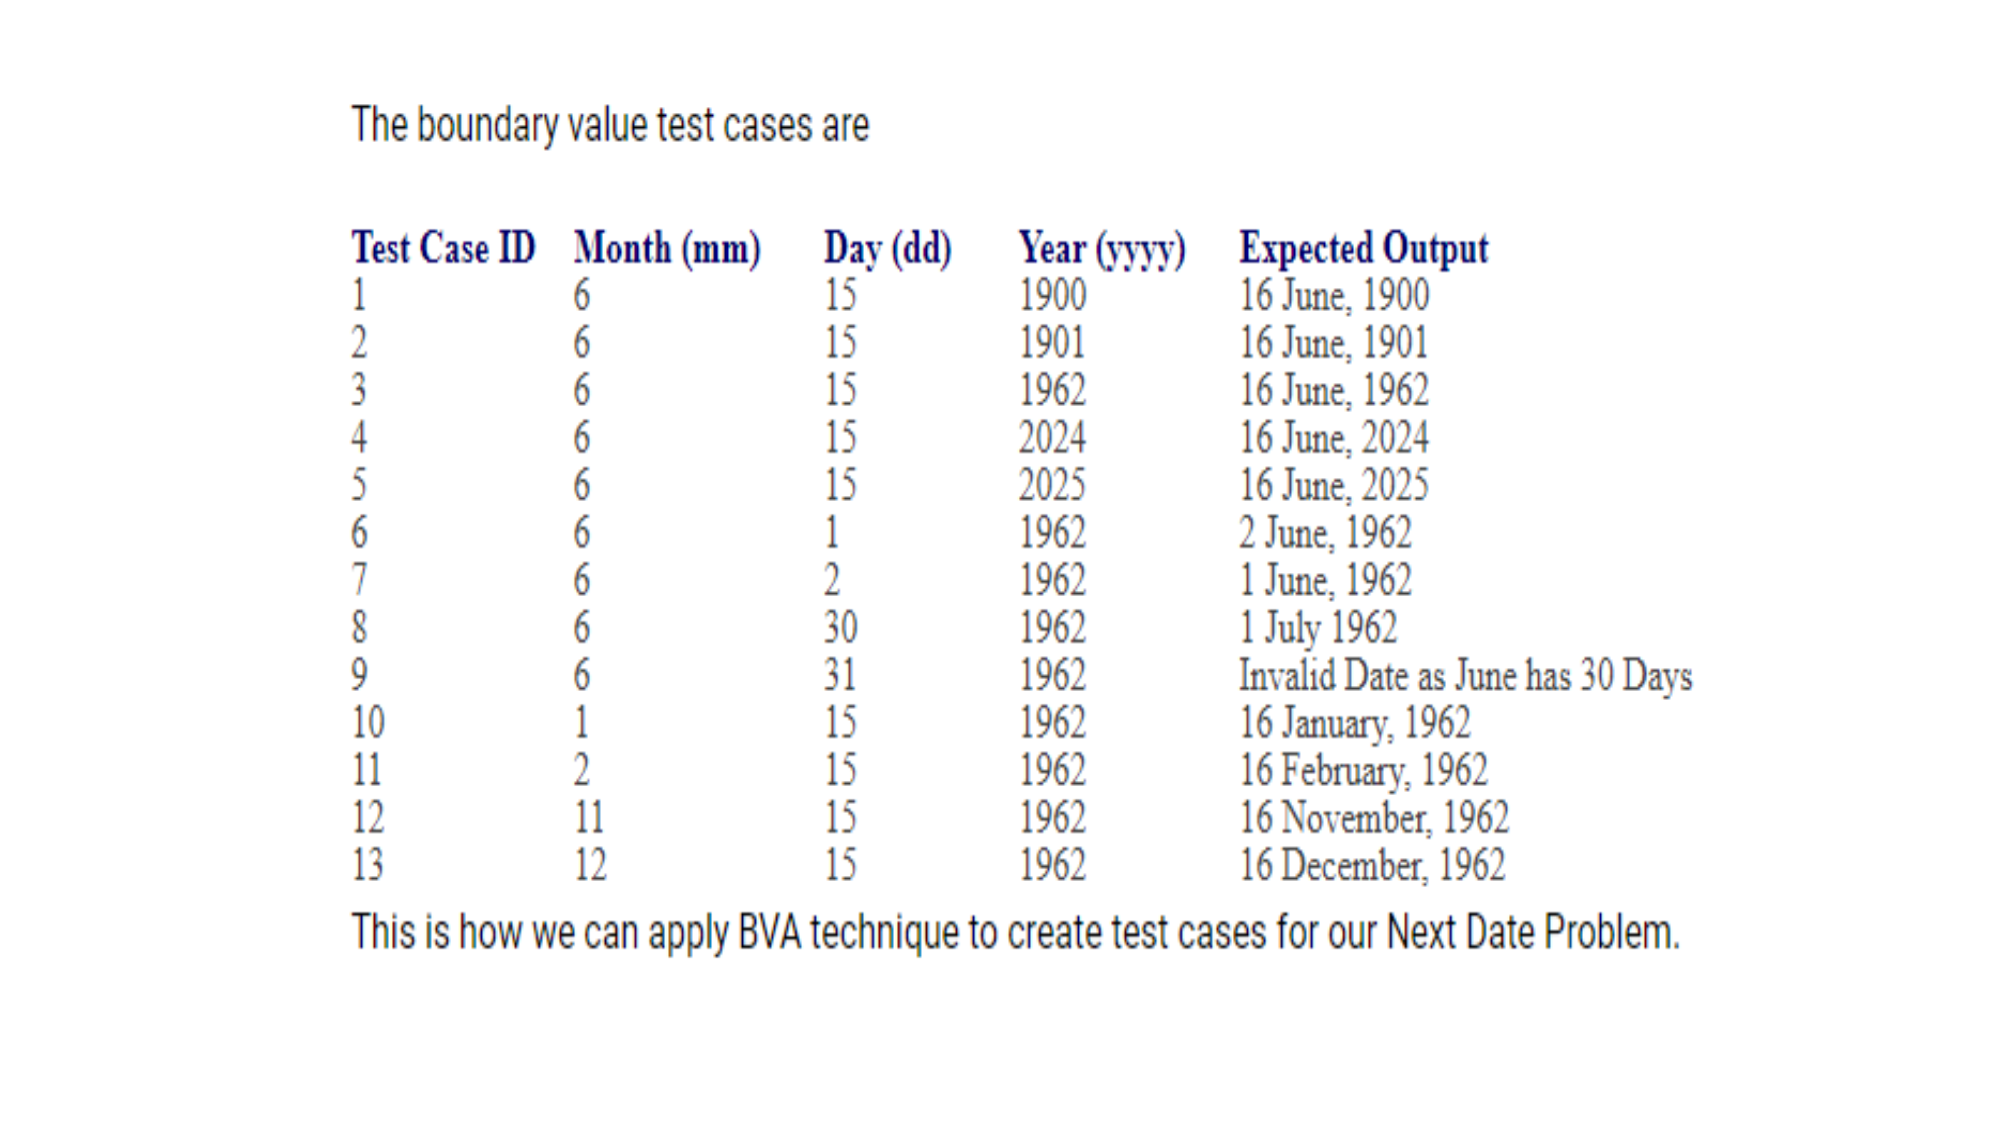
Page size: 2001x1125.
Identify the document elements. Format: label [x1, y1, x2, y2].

list [187, 83, 1831, 1026]
